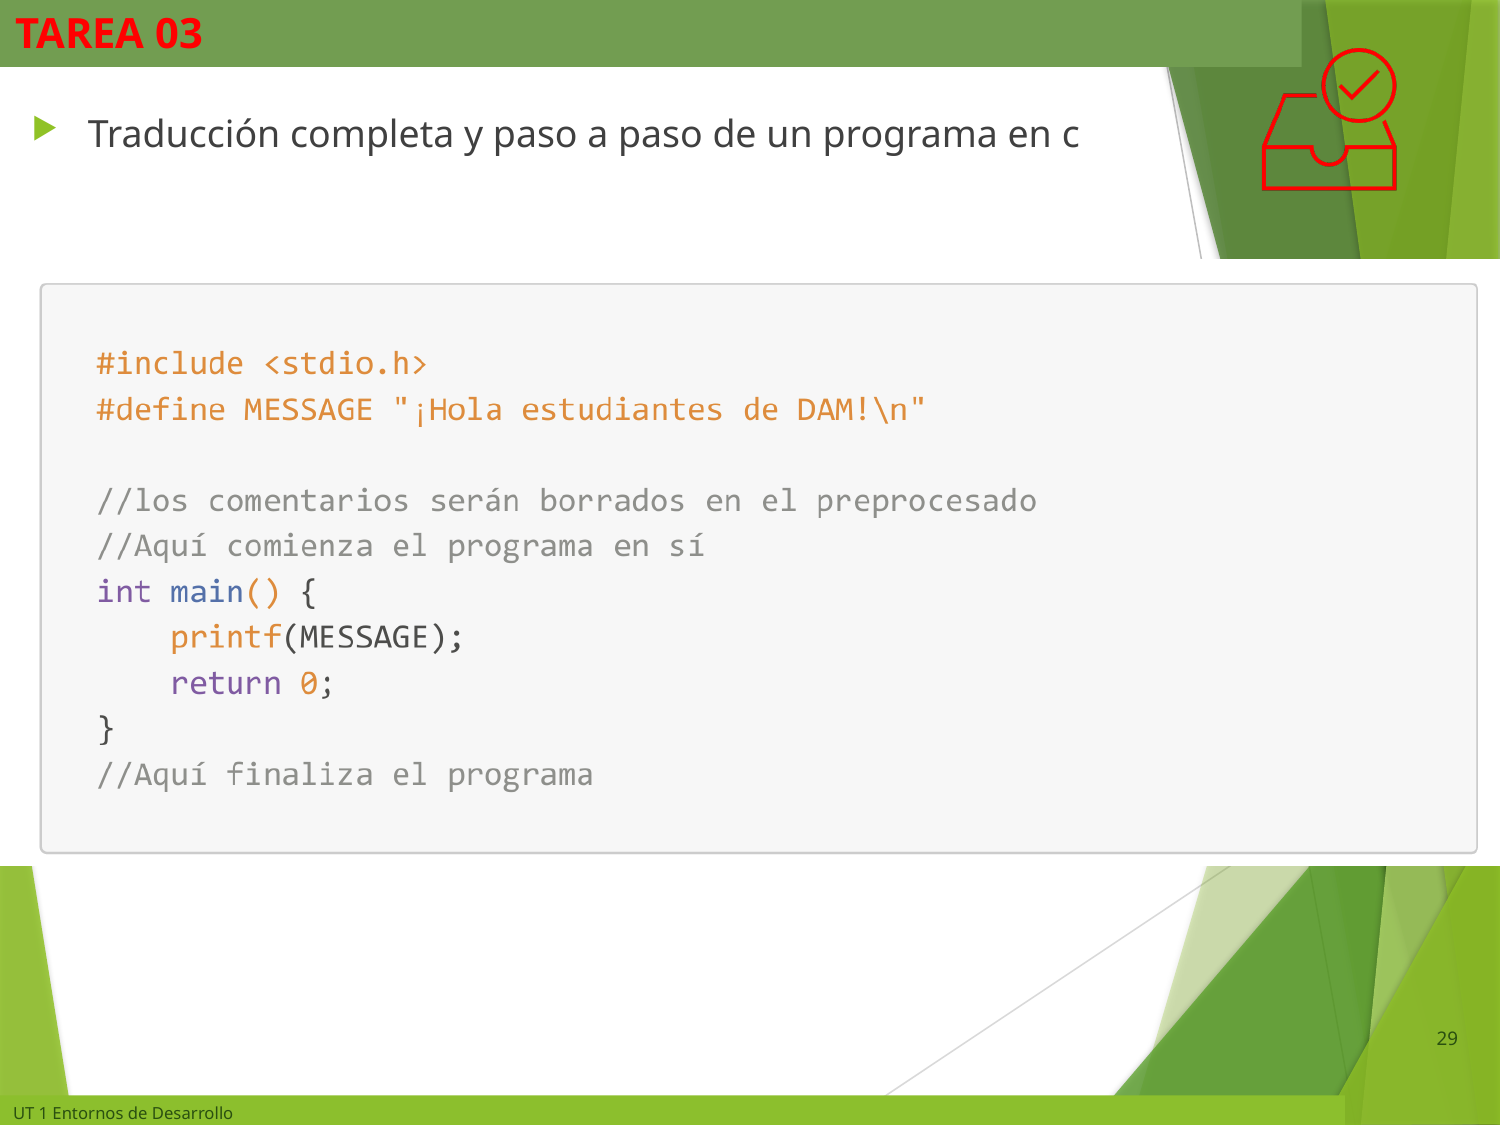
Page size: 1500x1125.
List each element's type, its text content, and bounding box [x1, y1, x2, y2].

picture [0, 258, 1500, 866]
slide_number 29 [1445, 1009, 1474, 1070]
title TAREA 03 [0, 0, 1302, 67]
list Traducción completa y paso a paso de un programa en c [16, 875, 1445, 1082]
list Traducción completa y paso a paso de un programa en c [16, 101, 1445, 258]
picture [1234, 24, 1424, 101]
